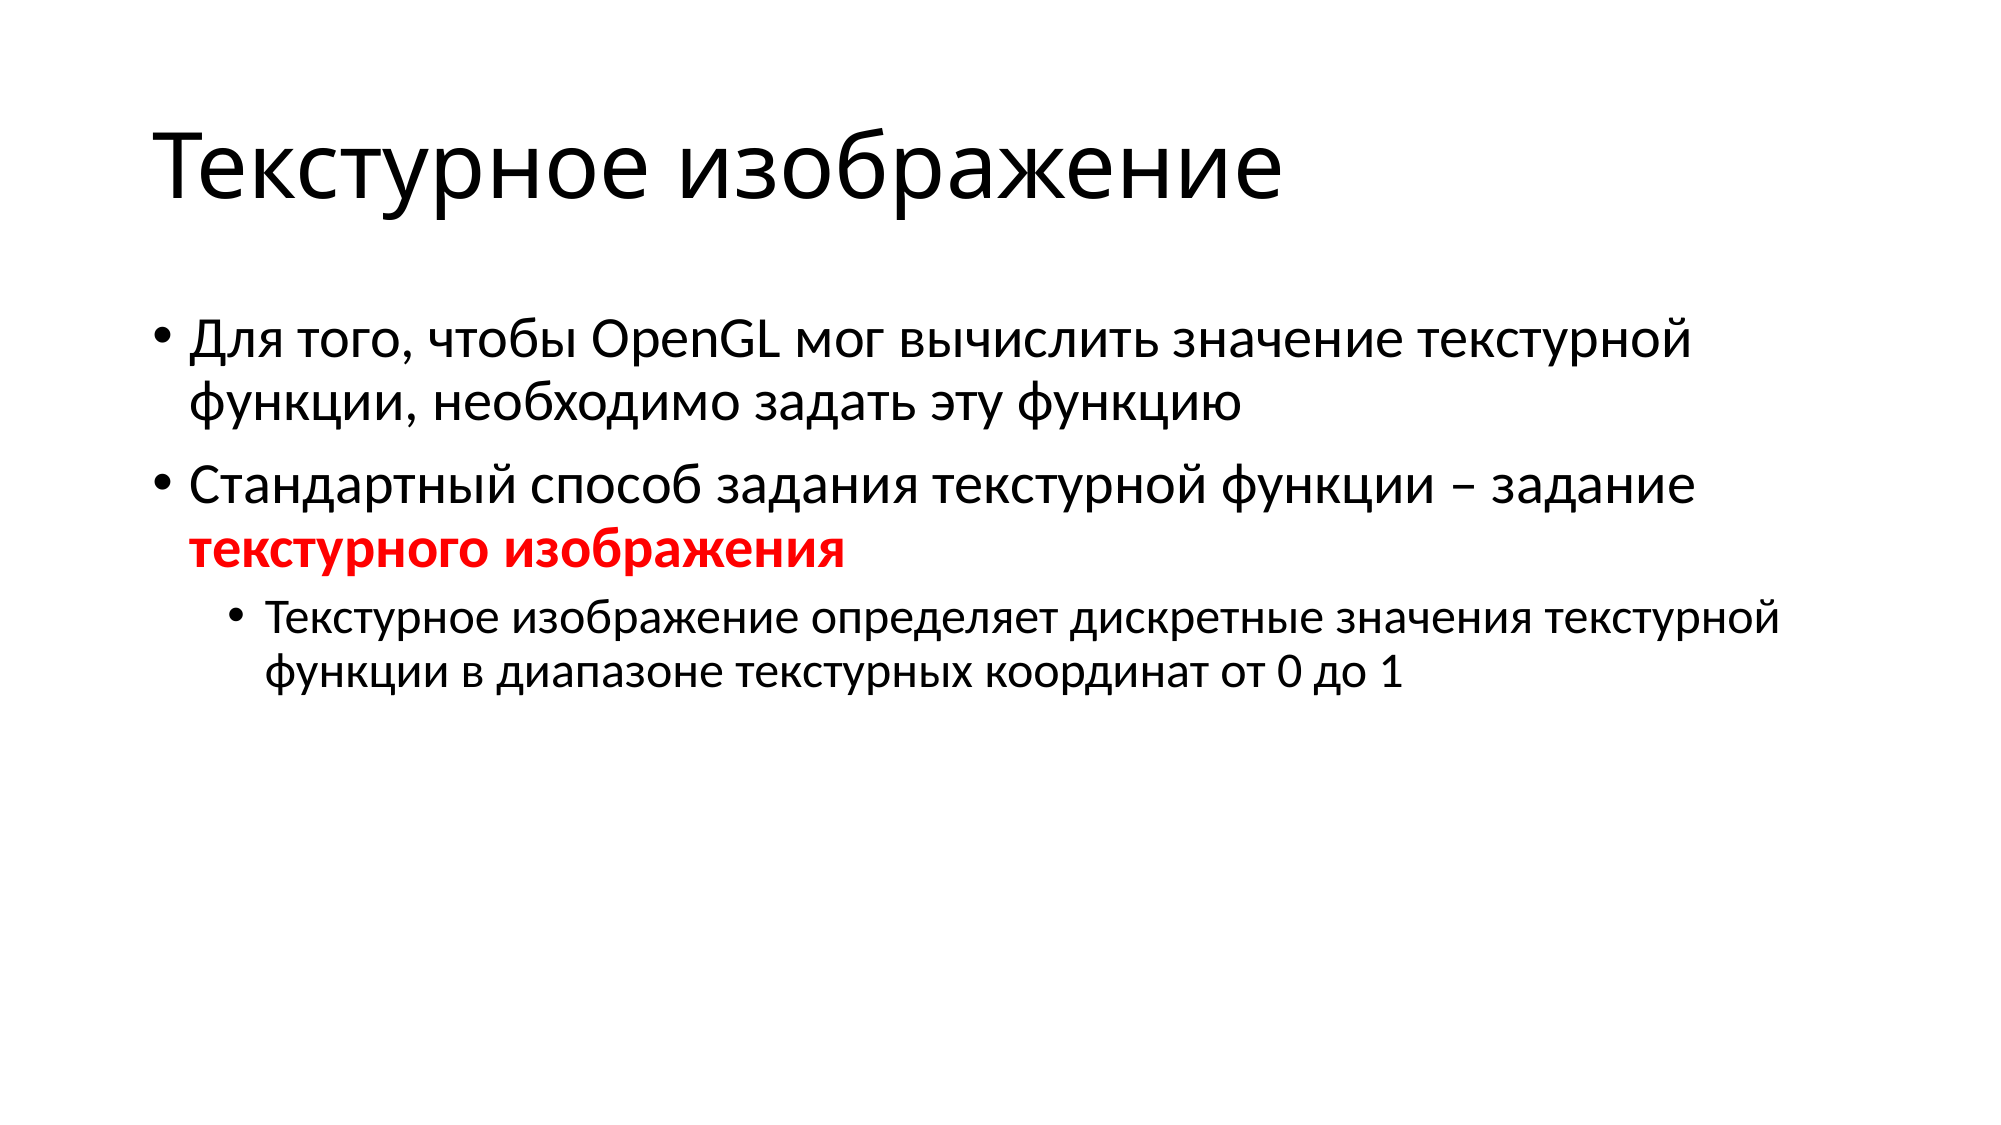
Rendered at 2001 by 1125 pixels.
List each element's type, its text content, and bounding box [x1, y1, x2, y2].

list Для того, чтобы OpenGL мог вычислить значение текстурной функции, необходимо задать эту функцию Стандартный способ задания текстурной функции – задание текстурного изображения Текстурное изображение определяет дискретные значения текстурной функции в диапазоне текстурных координат от 0 до 1 [137, 299, 1863, 1014]
title Текстурное изображение [137, 59, 1863, 278]
